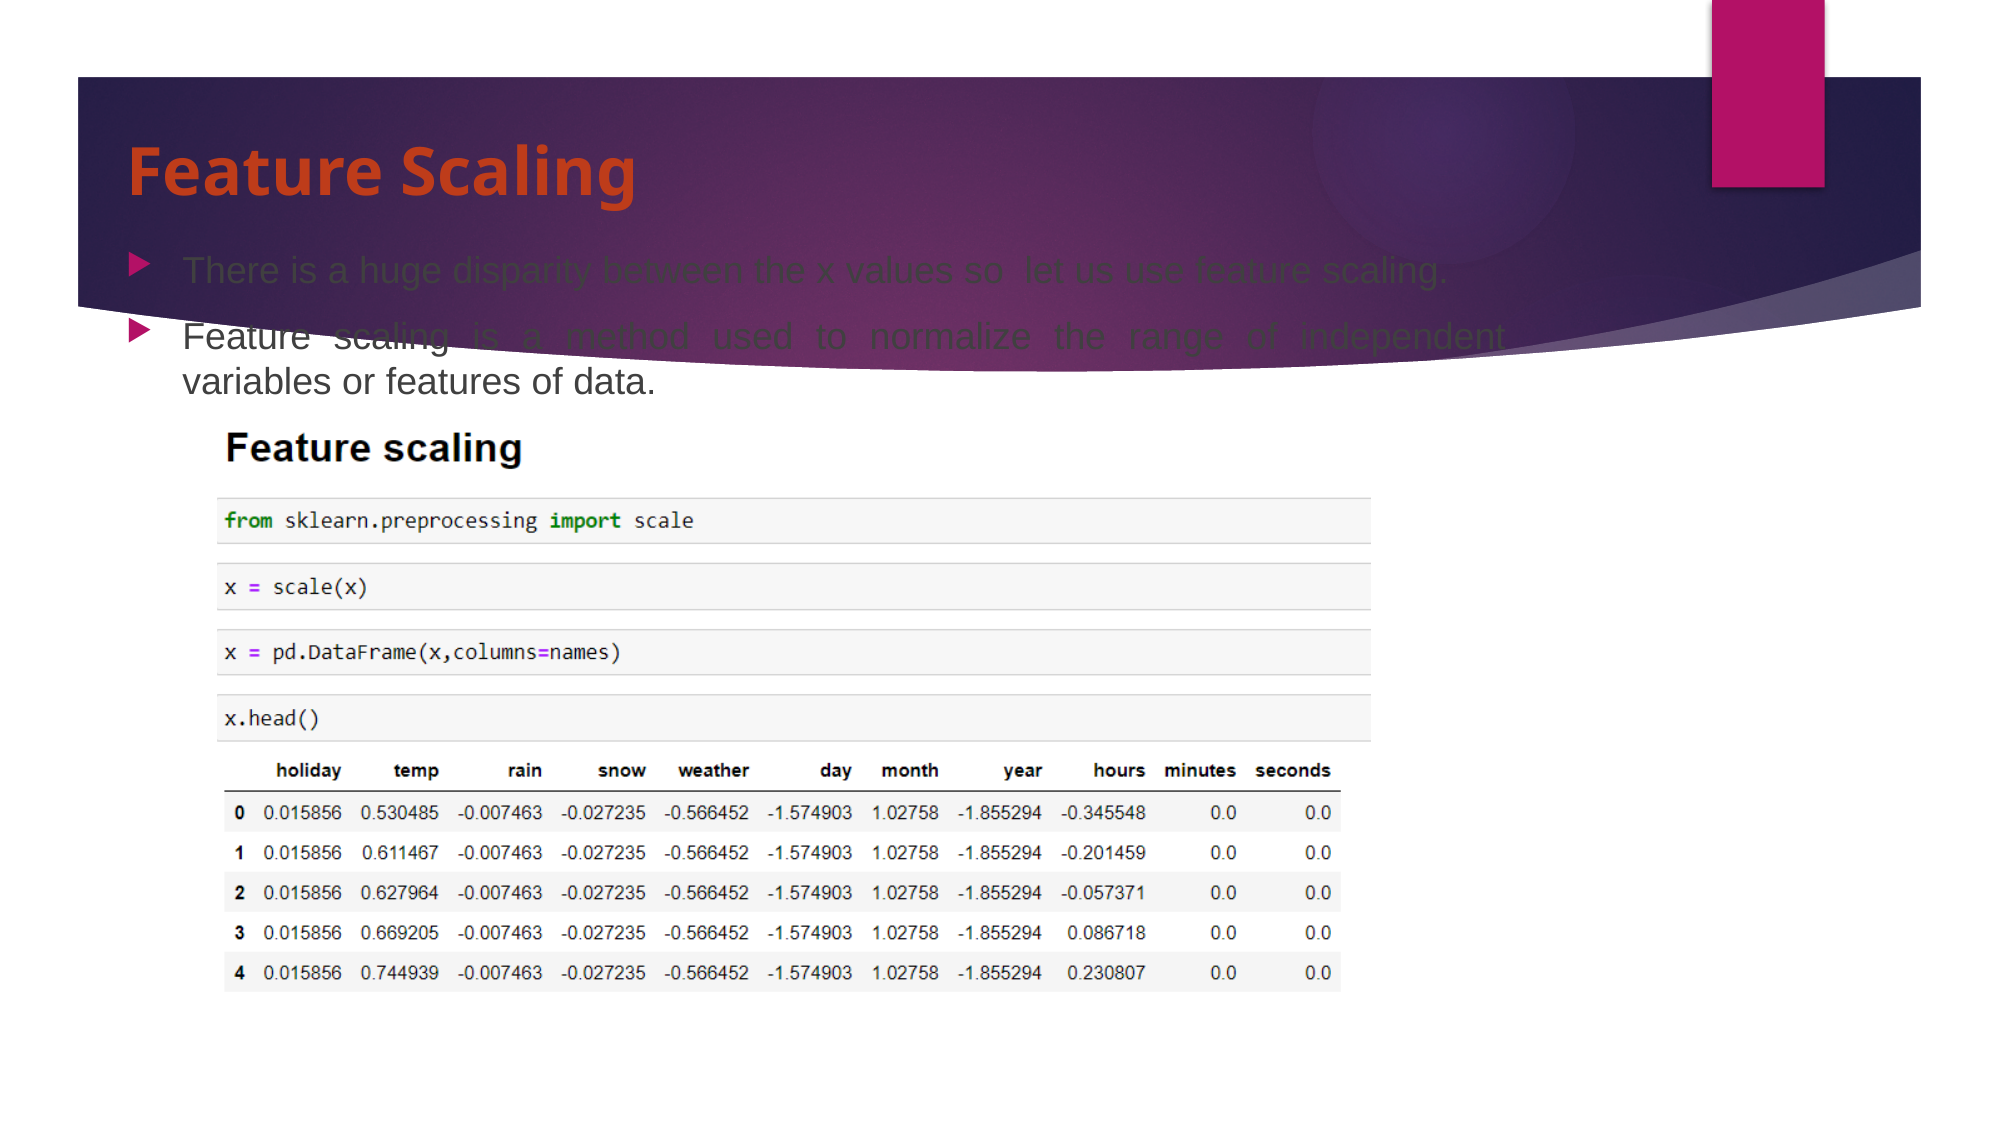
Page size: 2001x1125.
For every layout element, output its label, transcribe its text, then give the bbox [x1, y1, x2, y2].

list There is a huge disparity between the x values so let us use feature scaling. Feature scaling is a method used to normalize the range of independent variables or features of data. [111, 238, 1522, 991]
picture [217, 414, 1371, 1003]
title Feature Scaling [111, 99, 1522, 238]
